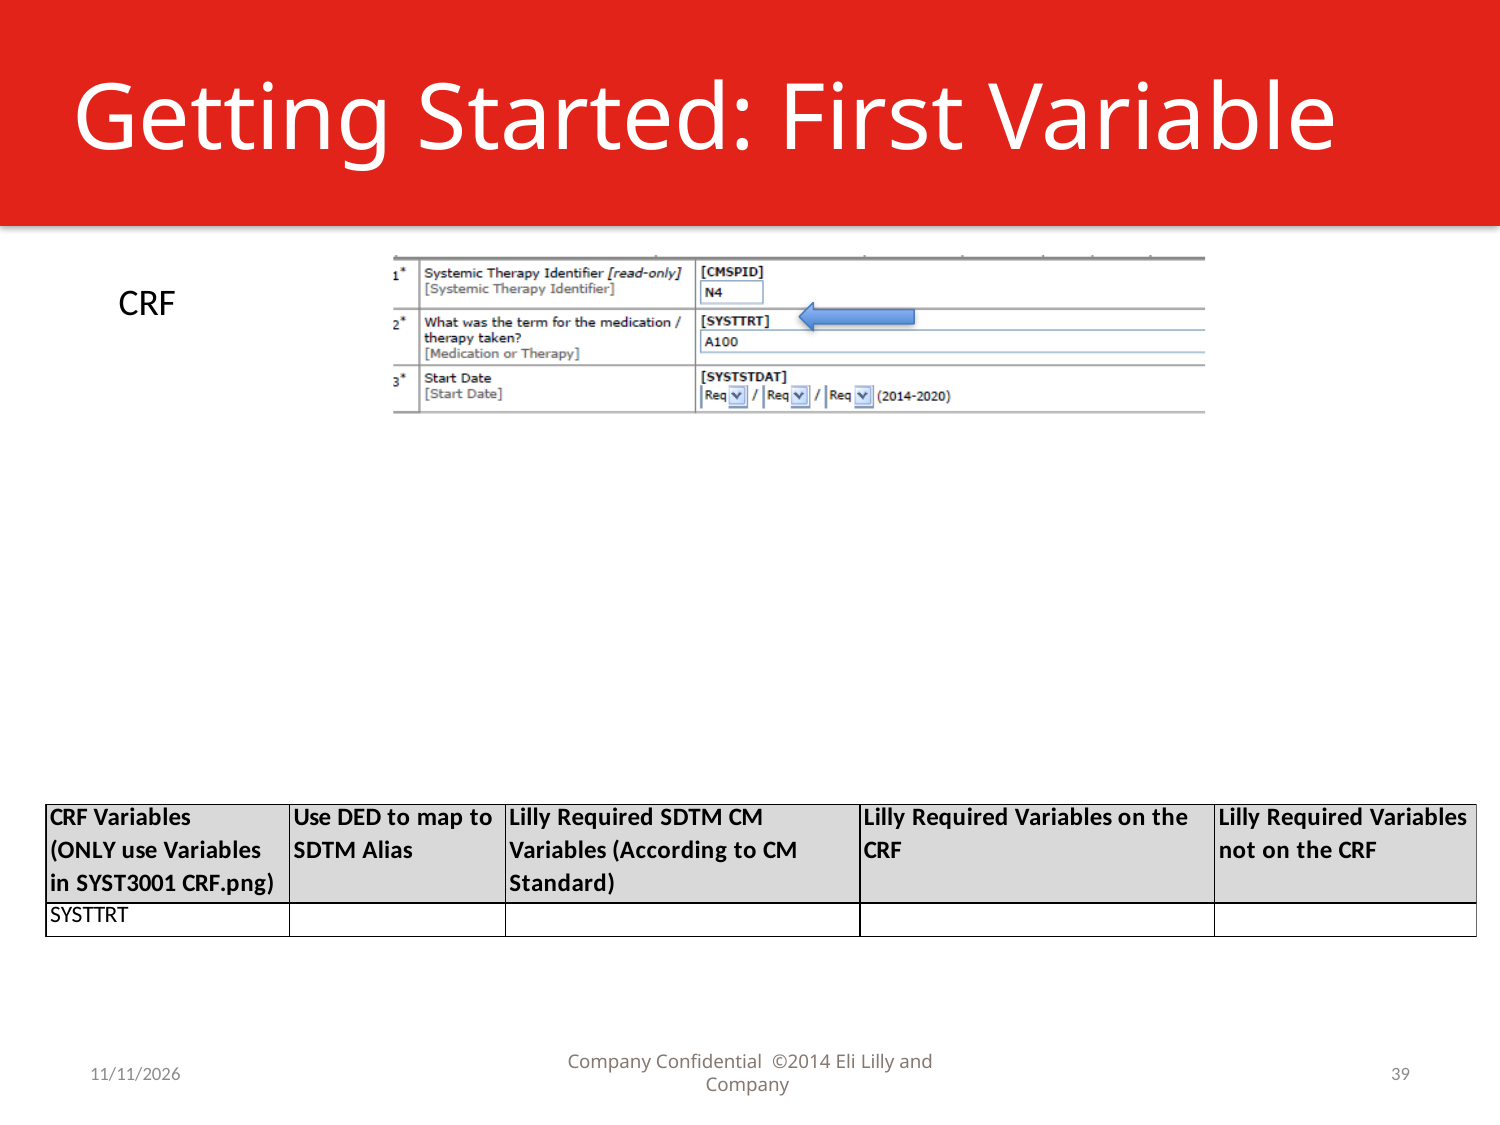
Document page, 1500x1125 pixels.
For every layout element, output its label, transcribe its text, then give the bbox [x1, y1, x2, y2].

title Getting Started: First Variable [56, 19, 1450, 207]
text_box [44, 803, 1479, 939]
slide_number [75, 1042, 425, 1103]
text_box CRF [103, 270, 191, 331]
slide_number 39 [1074, 1042, 1425, 1103]
picture [393, 255, 1206, 426]
footer Company Confidential ©2014 Eli Lilly and Company [512, 1042, 988, 1103]
